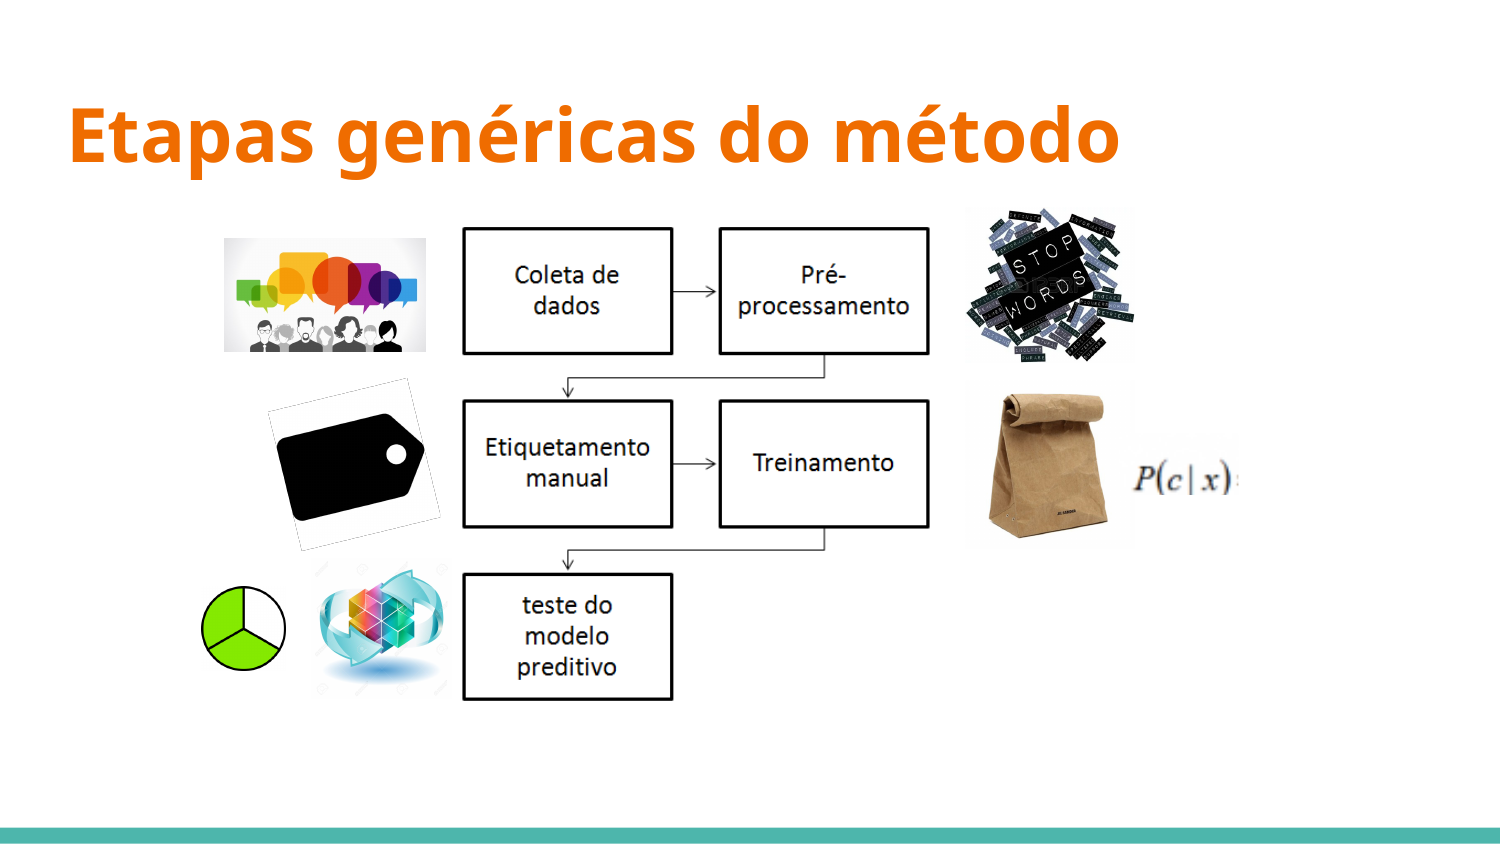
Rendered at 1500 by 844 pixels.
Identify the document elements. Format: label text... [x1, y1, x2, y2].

picture [965, 380, 1239, 550]
picture [224, 238, 426, 352]
title Etapas genéricas do método [51, 72, 1449, 189]
picture [200, 585, 286, 672]
picture [965, 207, 1135, 363]
picture [268, 226, 951, 703]
